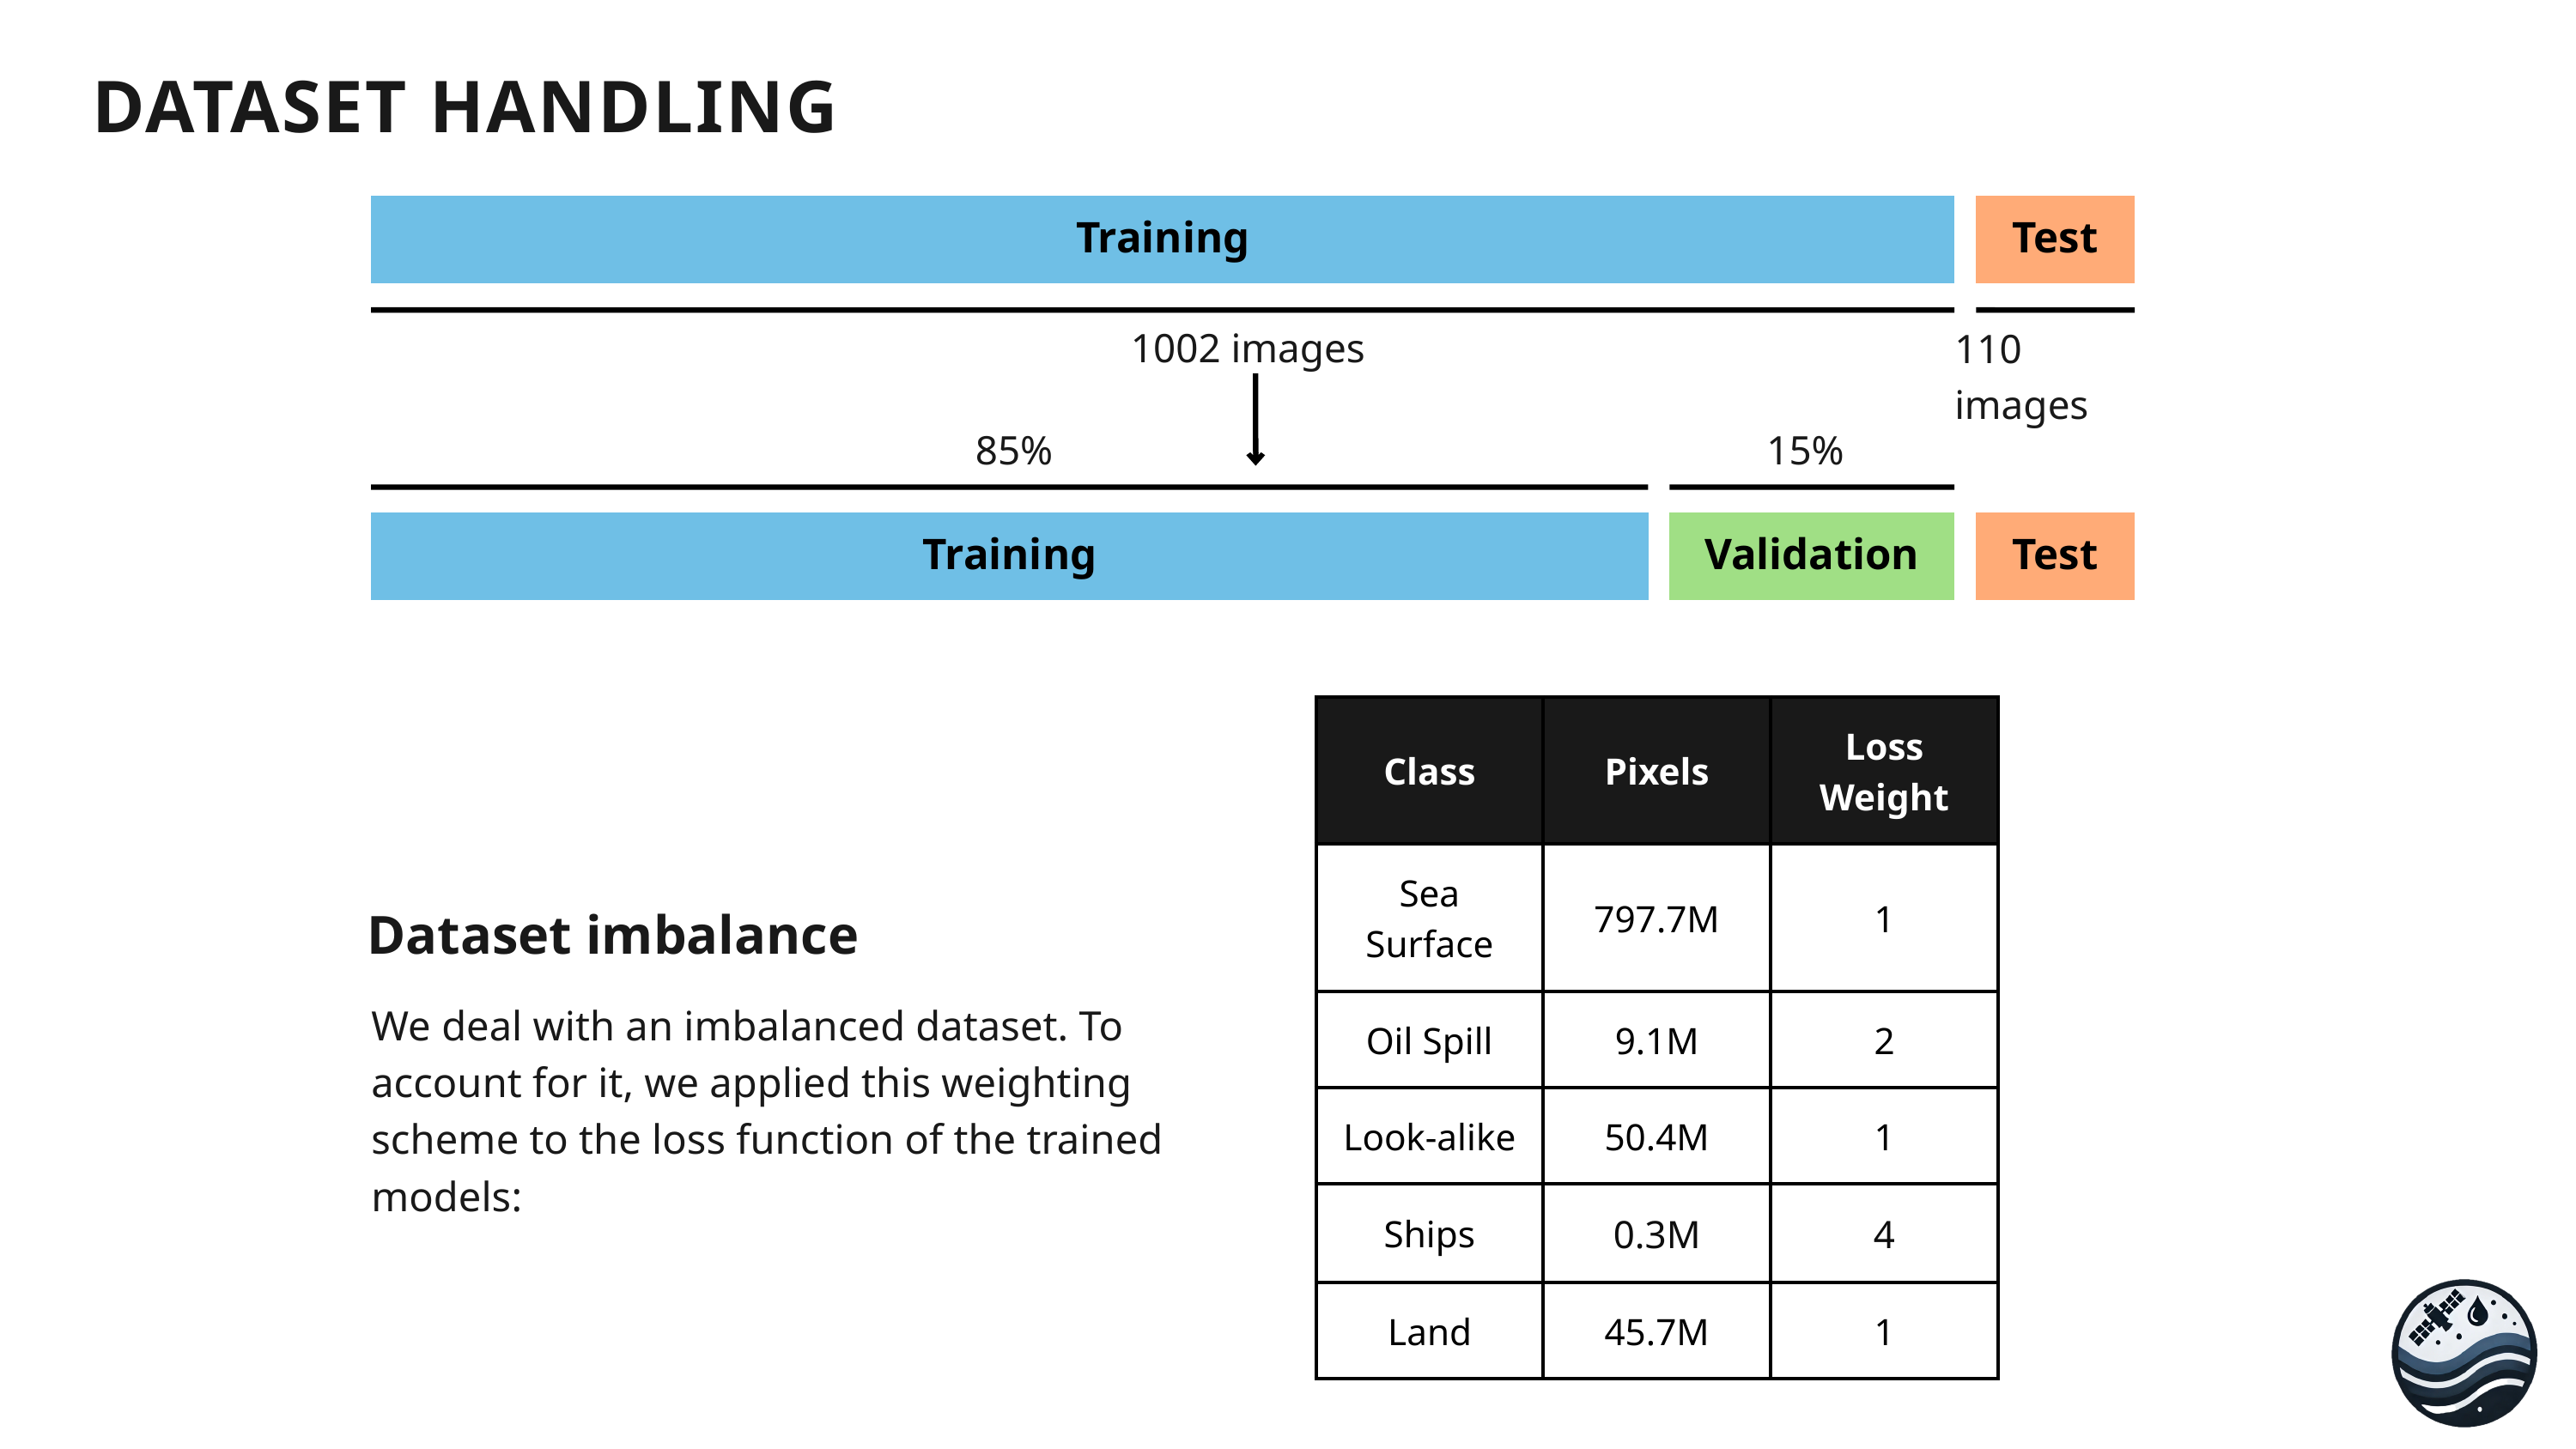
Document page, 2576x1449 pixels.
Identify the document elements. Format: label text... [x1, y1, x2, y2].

table_cell 45.7M [1545, 1284, 1769, 1377]
text_box 85% [975, 417, 1066, 473]
table_cell 1 [1772, 1089, 1996, 1182]
text_box Dataset imbalance [311, 891, 915, 966]
table_cell 797.7M [1545, 846, 1769, 990]
table_header Pixels [1545, 699, 1769, 842]
table_header Class [1318, 699, 1541, 842]
table_cell 1 [1772, 1284, 1996, 1377]
text_box 1002 images [1130, 315, 1376, 371]
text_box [370, 195, 2136, 283]
table_cell 1 [1772, 846, 1996, 990]
table_cell 2 [1772, 993, 1996, 1086]
table_cell Oil Spill [1318, 993, 1541, 1086]
table_cell 9.1M [1545, 993, 1769, 1086]
table_cell Land [1318, 1284, 1541, 1377]
text_box 15% [1766, 417, 1858, 473]
text_box DATASET HANDLING [92, 53, 1288, 148]
table_cell Ships [1318, 1185, 1541, 1281]
table_cell Sea Surface [1318, 846, 1541, 990]
table_cell 0.3M [1545, 1185, 1769, 1281]
table_header Loss Weight [1772, 699, 1996, 842]
text_box [2352, 1240, 2576, 1449]
table_cell 4 [1772, 1185, 1996, 1281]
table_cell Look-alike [1318, 1089, 1541, 1182]
table_cell 50.4M [1545, 1089, 1769, 1182]
text_box 110 images [1954, 316, 2165, 427]
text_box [370, 512, 2136, 600]
text_box We deal with an imbalanced dataset. To account for it, we applied this weighting scheme to the loss function of the trained models: [371, 992, 1236, 1220]
